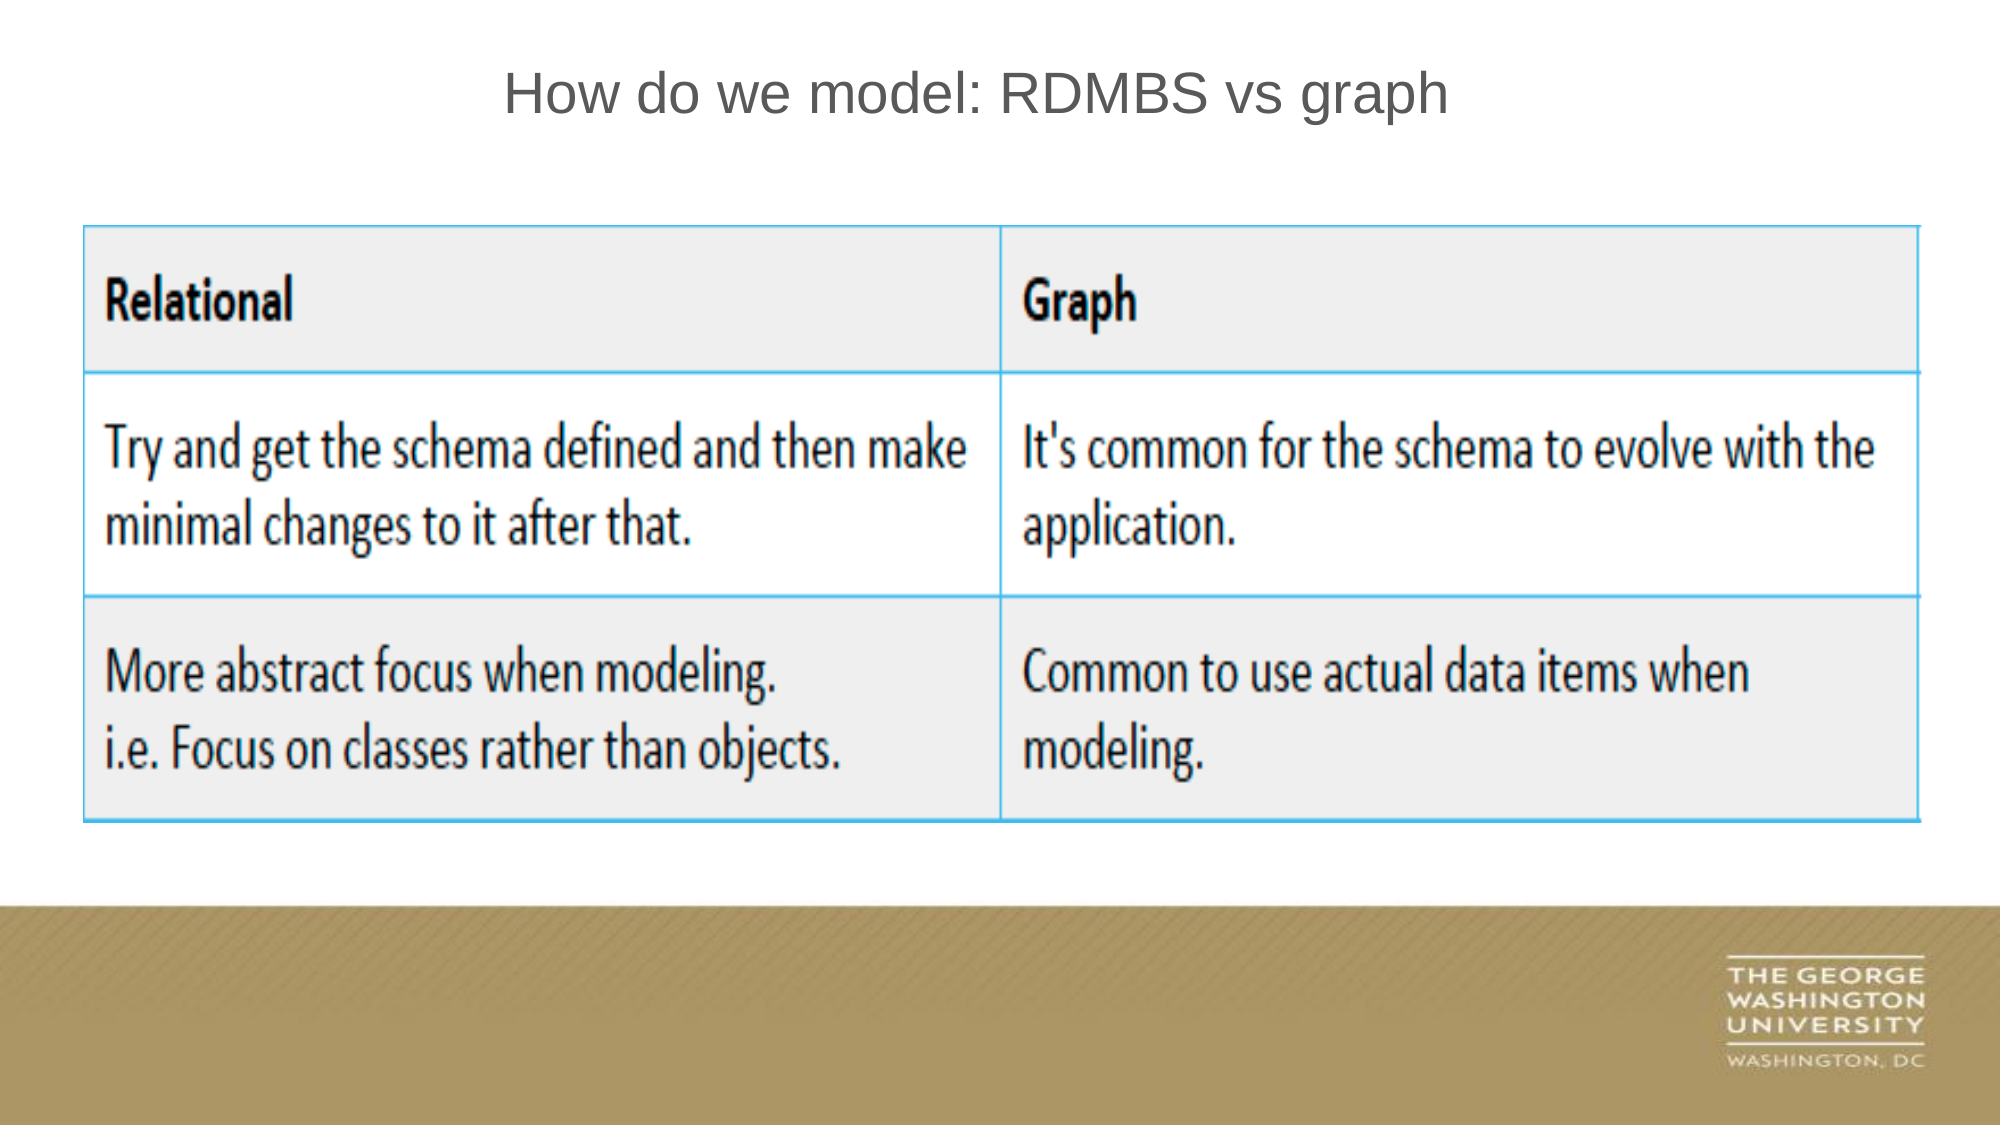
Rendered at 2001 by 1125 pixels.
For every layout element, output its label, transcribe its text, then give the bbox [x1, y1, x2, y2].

title How do we model: RDMBS vs graph [422, 47, 1533, 200]
picture [0, 0, 2000, 1125]
